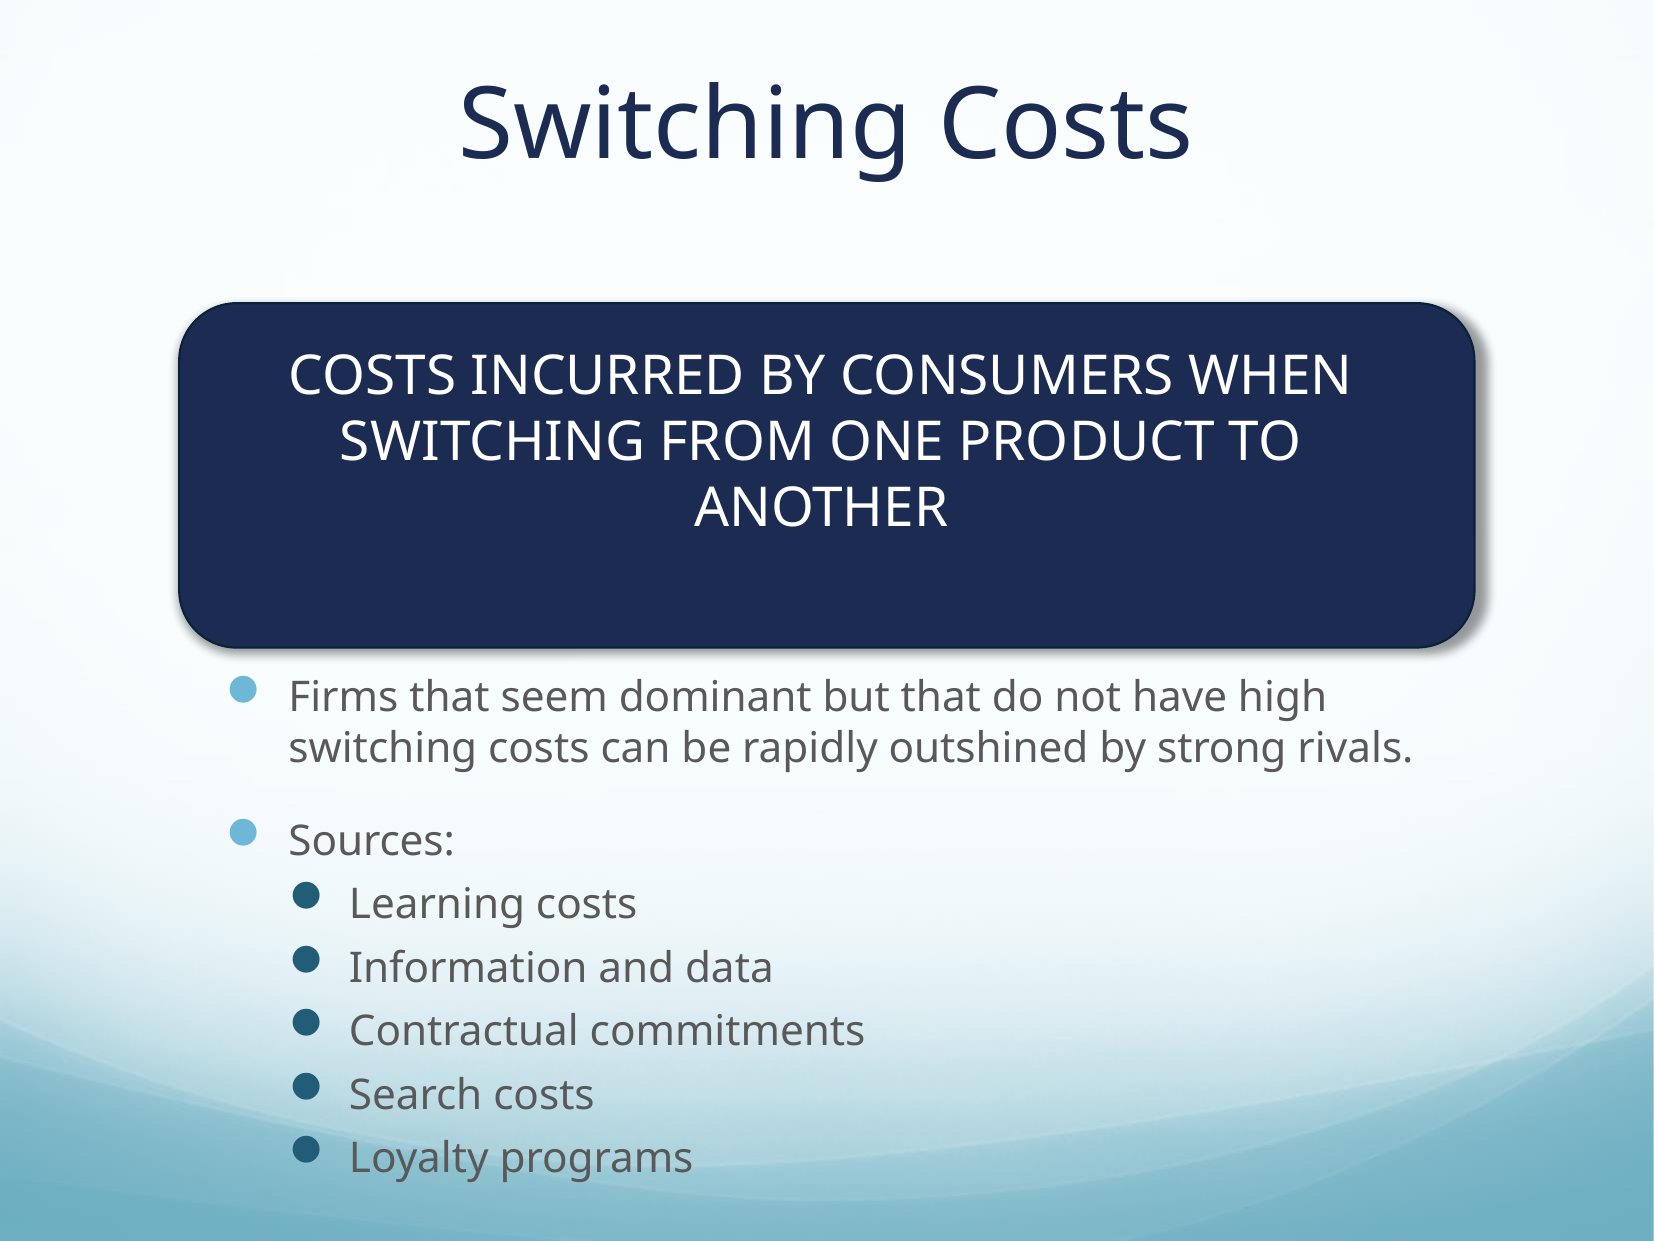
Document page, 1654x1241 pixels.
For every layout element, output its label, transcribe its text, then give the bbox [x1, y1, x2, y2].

picture [0, 0, 1654, 1241]
title Switching Costs [99, 0, 1554, 187]
list Firms that seem dominant but that do not have high switching costs can be rapidly outshined by strong rivals. Sources: Learning costs Information and data Contractual commitments Search costs Loyalty programs [209, 661, 1436, 1241]
list Costs incurred by consumers when switching from one product to another [223, 330, 1420, 621]
